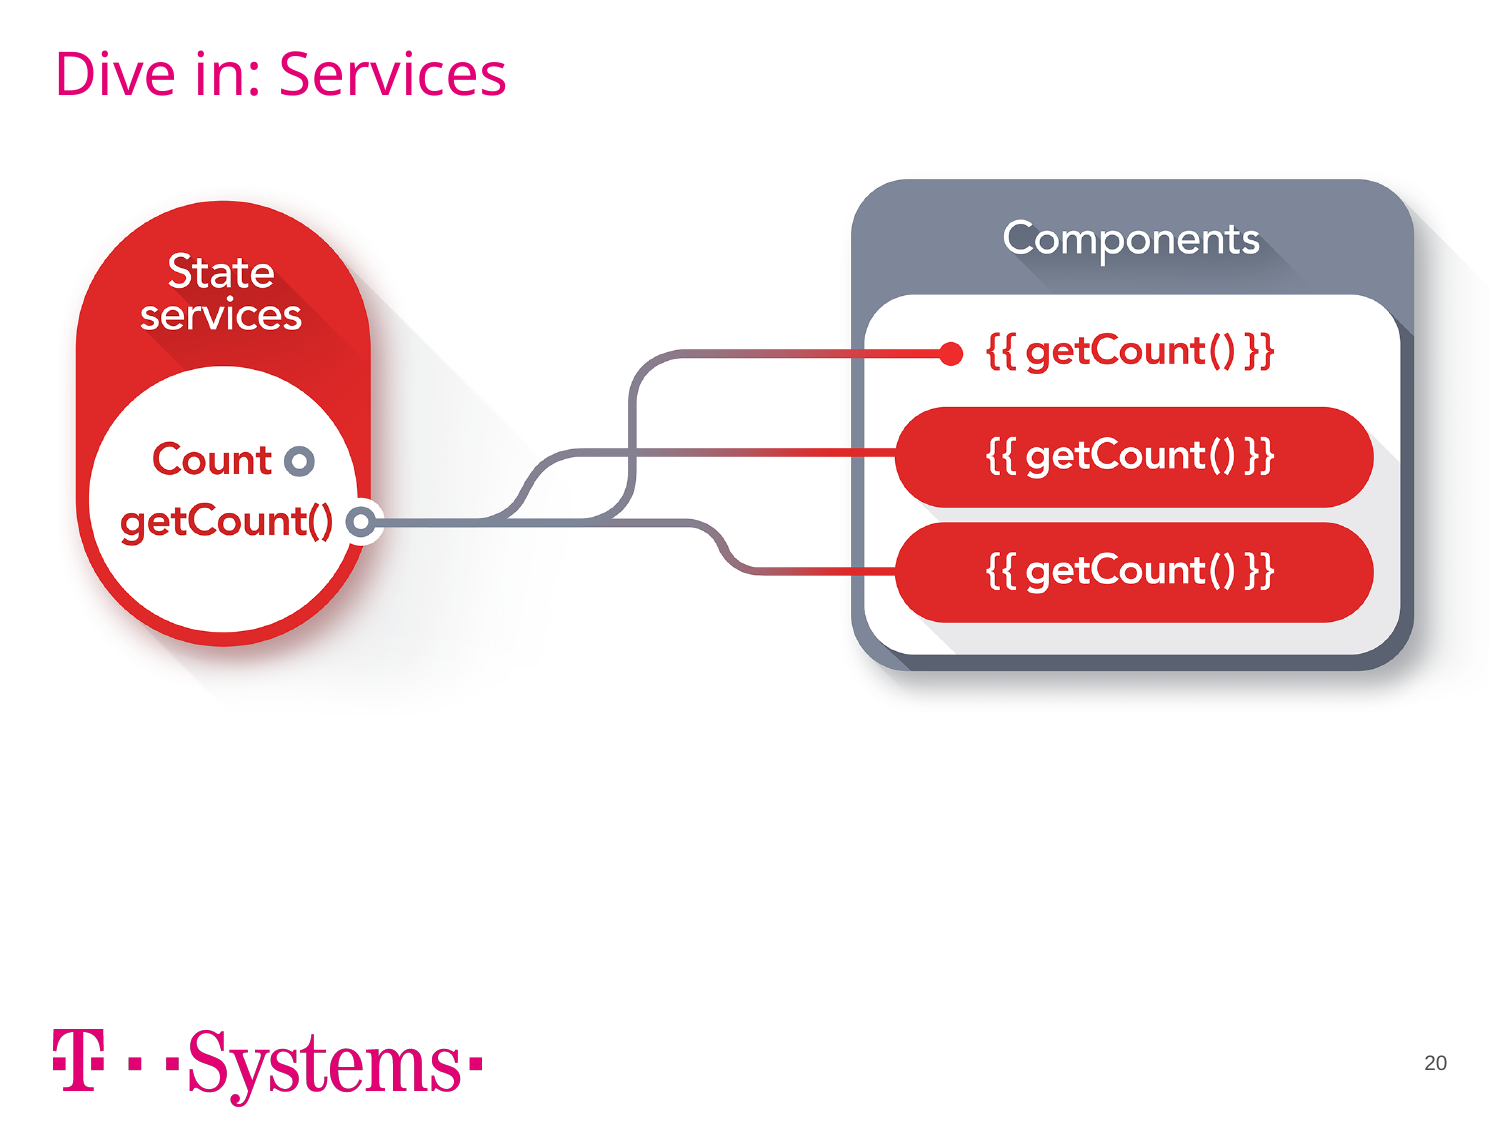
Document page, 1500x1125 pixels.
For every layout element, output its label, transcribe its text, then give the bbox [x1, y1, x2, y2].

picture [0, 130, 1500, 716]
title Dive in: Services [53, 43, 1447, 129]
slide_number 20 [1399, 1038, 1448, 1087]
picture [53, 1029, 482, 1107]
